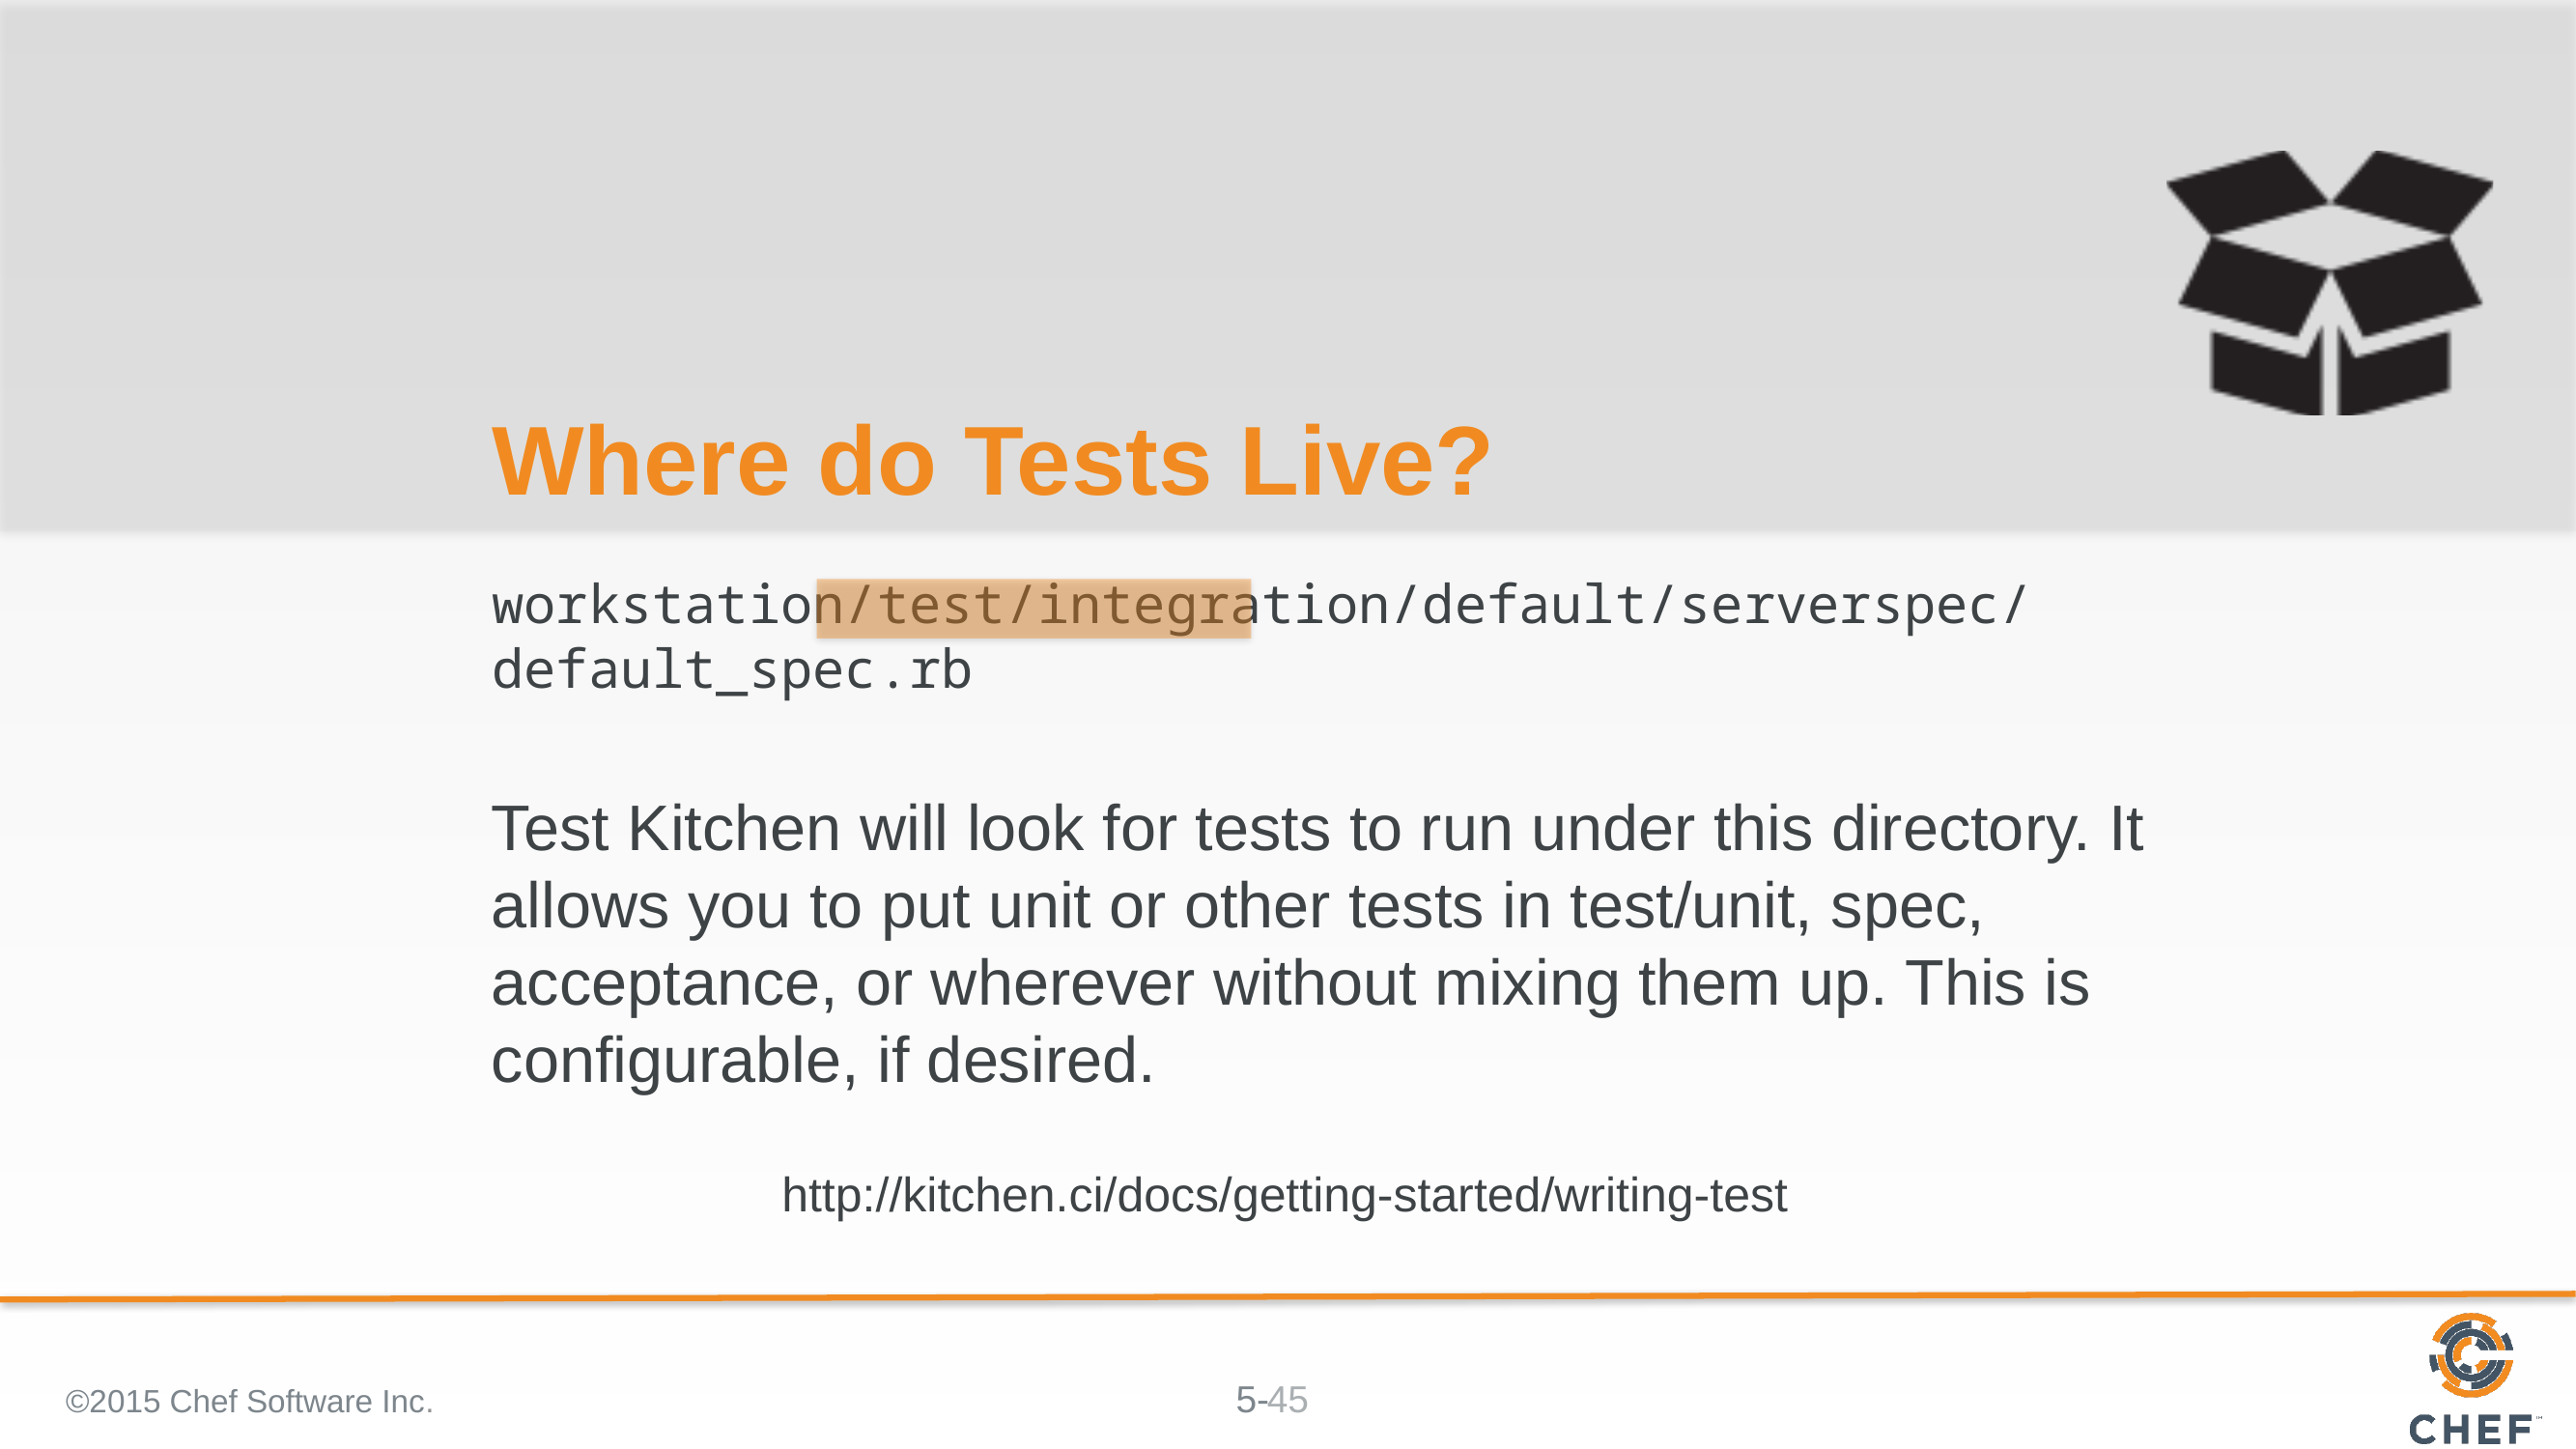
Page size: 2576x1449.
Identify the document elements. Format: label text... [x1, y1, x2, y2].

picture [2399, 1297, 2550, 1449]
subtitle workstation/test/integration/default/serverspec/default_spec.rb [477, 555, 2217, 665]
text_box [816, 579, 1252, 639]
slide_number 45 [998, 1359, 1578, 1437]
list http://kitchen.ci/docs/getting-started/writing-test [579, 1163, 1993, 1247]
title Where do Tests Live? [477, 395, 2217, 531]
text_box Test Kitchen will look for tests to run under this directory. It allows you to put unit or other tests in test/unit, spec, acceptance, or wherever without mixing them up. This is configurable, if desired. [477, 779, 2217, 1103]
footer ©2015 Chef Software Inc. [51, 1359, 952, 1440]
